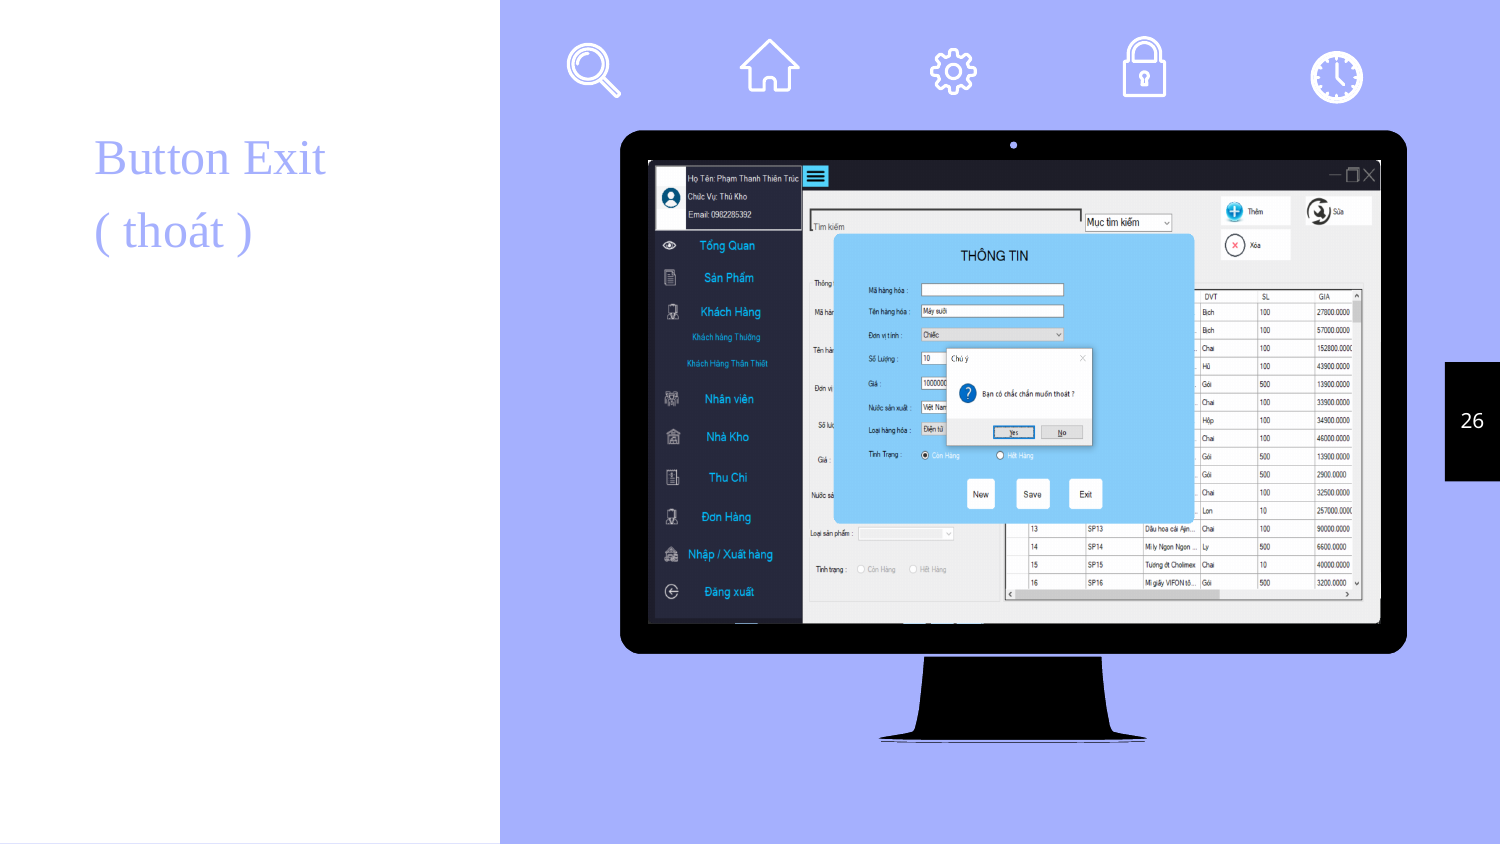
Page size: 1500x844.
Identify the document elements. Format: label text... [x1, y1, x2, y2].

slide_number 26 [1444, 362, 1500, 482]
text_box [619, 129, 1408, 744]
text_box Place your screenshot here [638, 151, 1362, 613]
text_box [568, 44, 620, 97]
picture [647, 160, 1382, 625]
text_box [1311, 52, 1362, 103]
list Button Exit ( thoát ) [79, 110, 424, 323]
